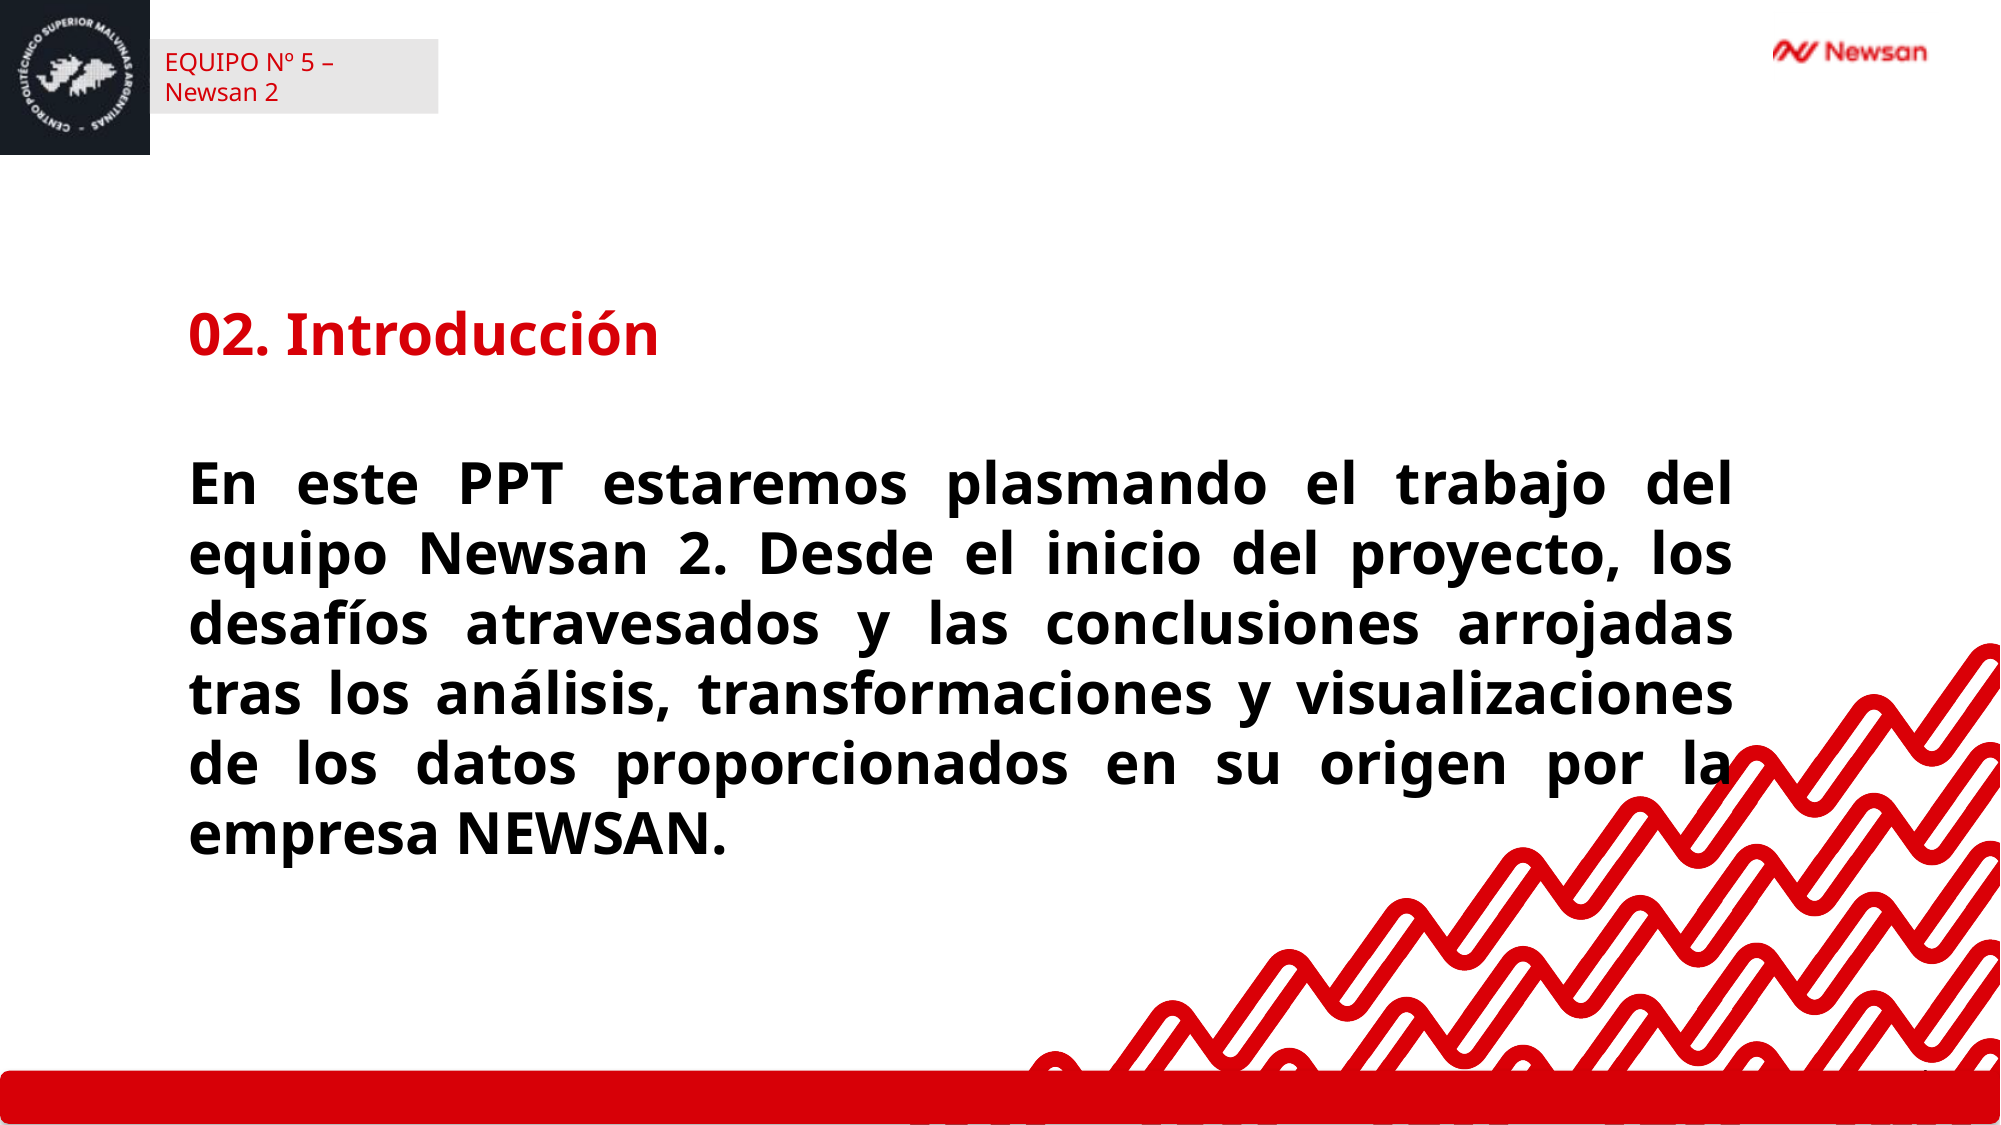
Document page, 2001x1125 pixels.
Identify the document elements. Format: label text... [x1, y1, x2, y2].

text_box 4 [1499, 1048, 1950, 1070]
text_box 02. Introducción [173, 289, 801, 375]
text_box En este PPT estaremos plasmando el trabajo del equipo Newsan 2. Desde el inicio del proyecto, los desafíos atravesados y las conclusiones arrojadas tras los análisis, transformaciones y visualizaciones de los datos proporcionados en su origen por la empresa NEWSAN. [173, 438, 1750, 874]
text_box [0, 1070, 2000, 1125]
text_box EQUIPO Nº 5 – Newsan 2 [150, 39, 439, 114]
picture [0, 0, 2000, 1074]
